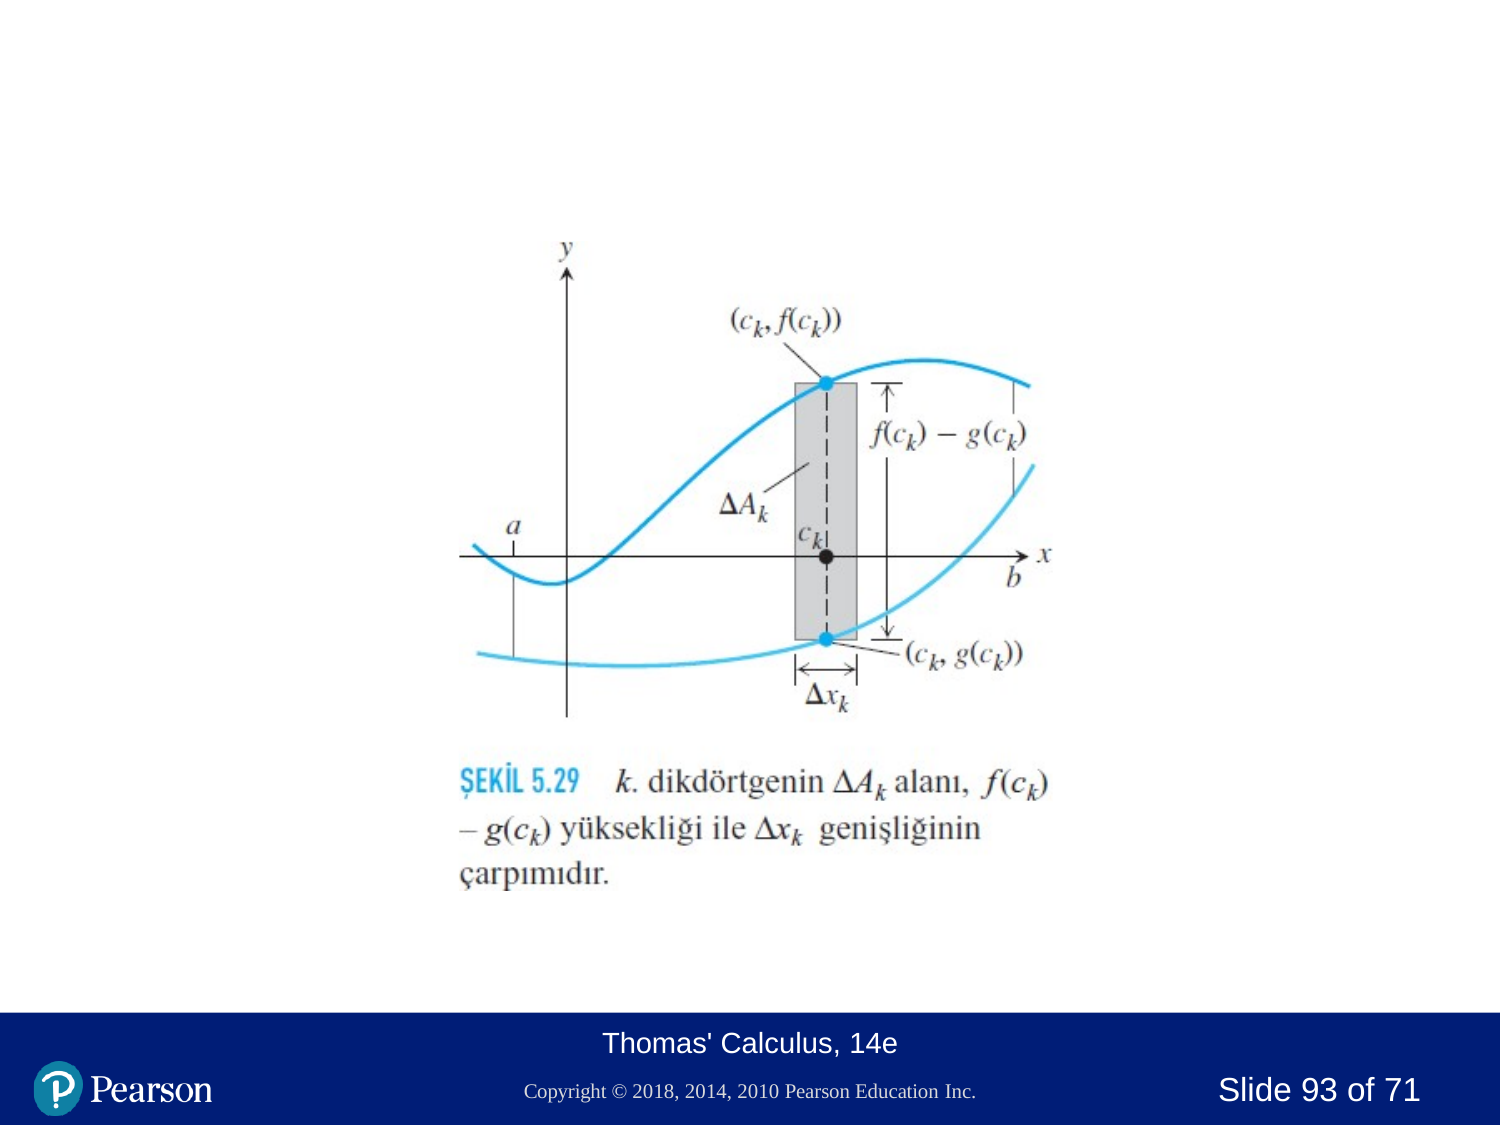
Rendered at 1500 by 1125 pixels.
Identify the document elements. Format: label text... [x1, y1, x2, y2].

footer Thomas' Calculus, 14e Copyright © 2018, 2014, 2010 Pearson Education Inc. [519, 1024, 978, 1125]
picture [33, 1061, 212, 1116]
slide_number Slide 100 of 71 [1216, 1069, 1443, 1125]
text_box [458, 241, 1053, 891]
